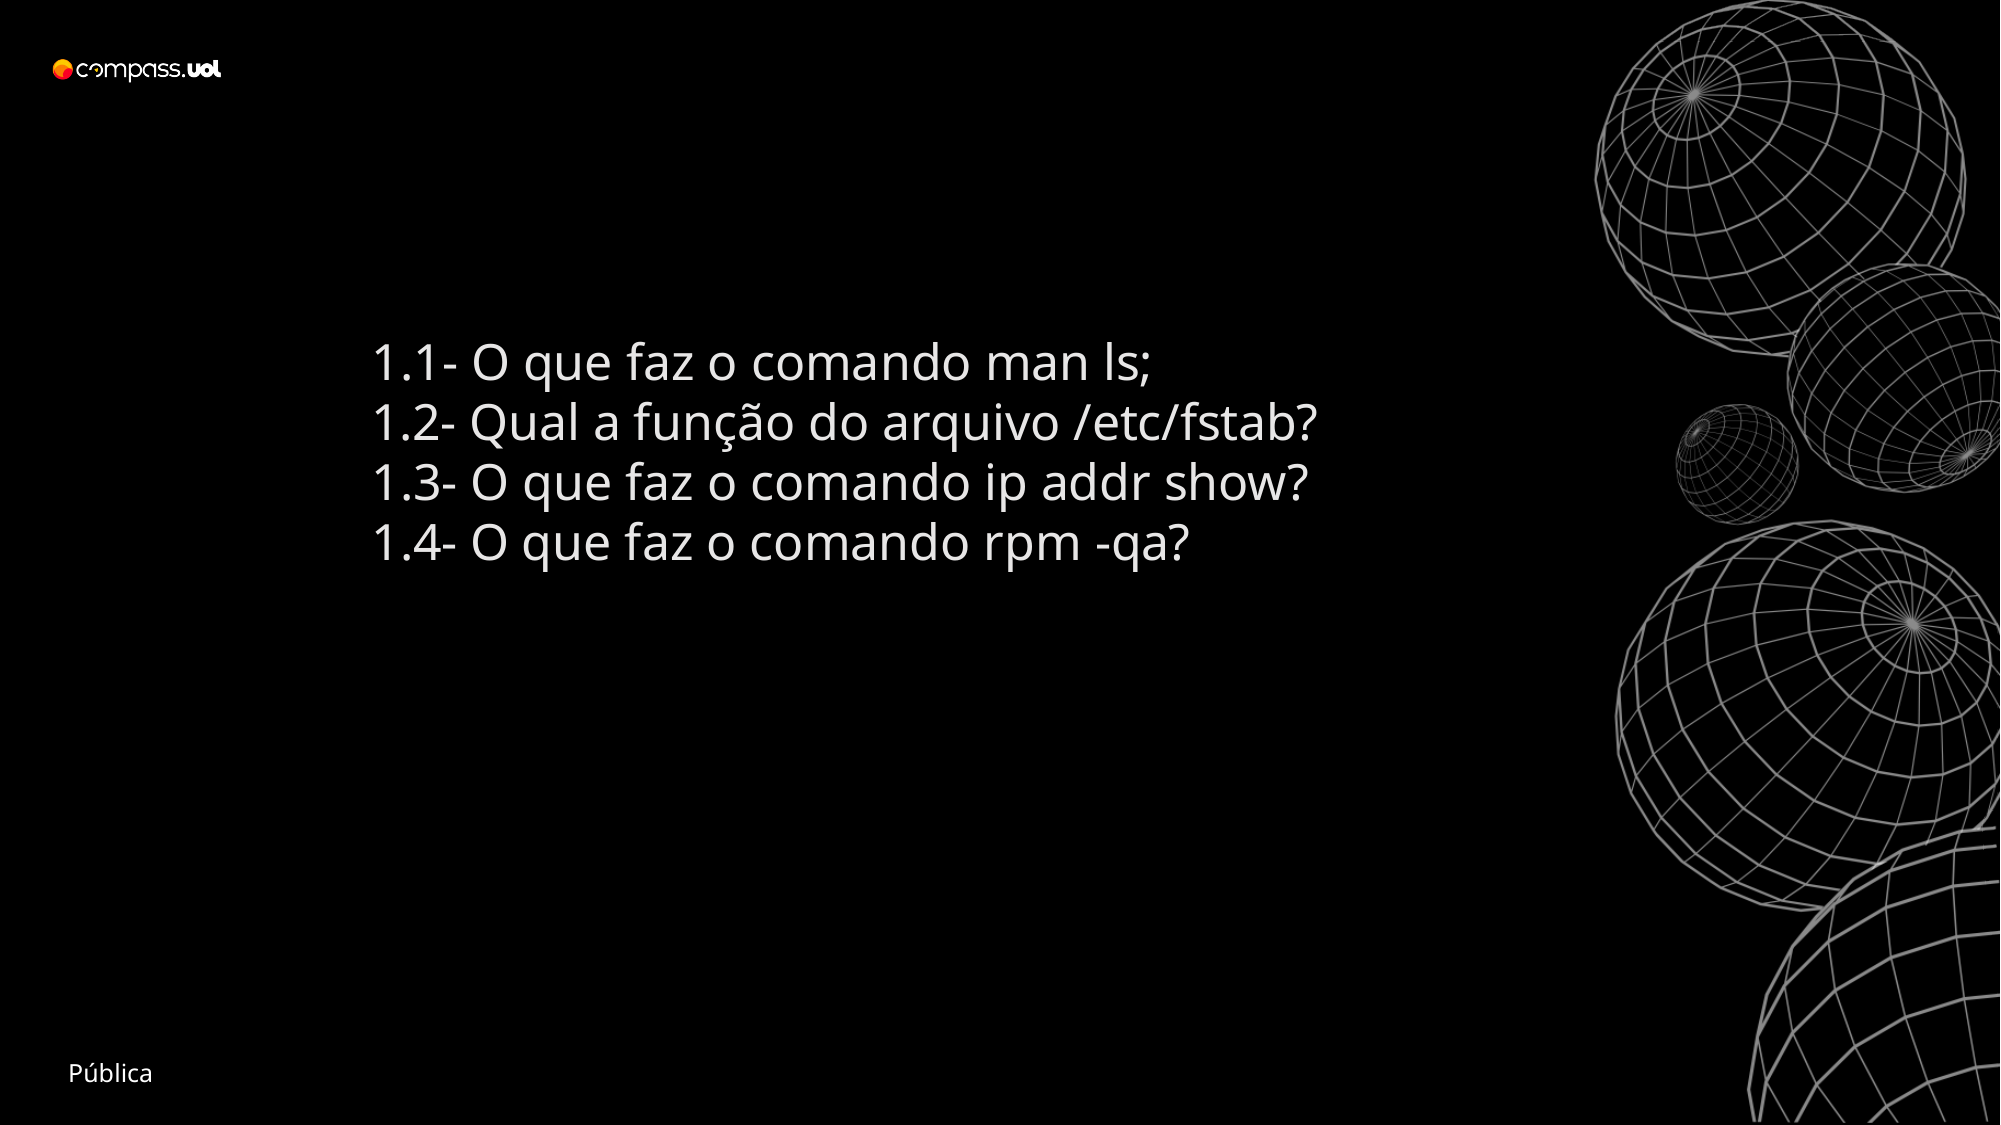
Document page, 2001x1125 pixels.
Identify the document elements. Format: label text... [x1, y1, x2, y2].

text_box 1.1- O que faz o comando man ls; 1.2- Qual a função do arquivo /etc/fstab? 1.3- O que faz o comando ip addr show? 1.4- O que faz o comando rpm -qa? [356, 322, 1478, 668]
list Pública [53, 1053, 268, 1092]
picture [1500, 0, 2000, 1125]
picture [40, 37, 233, 104]
